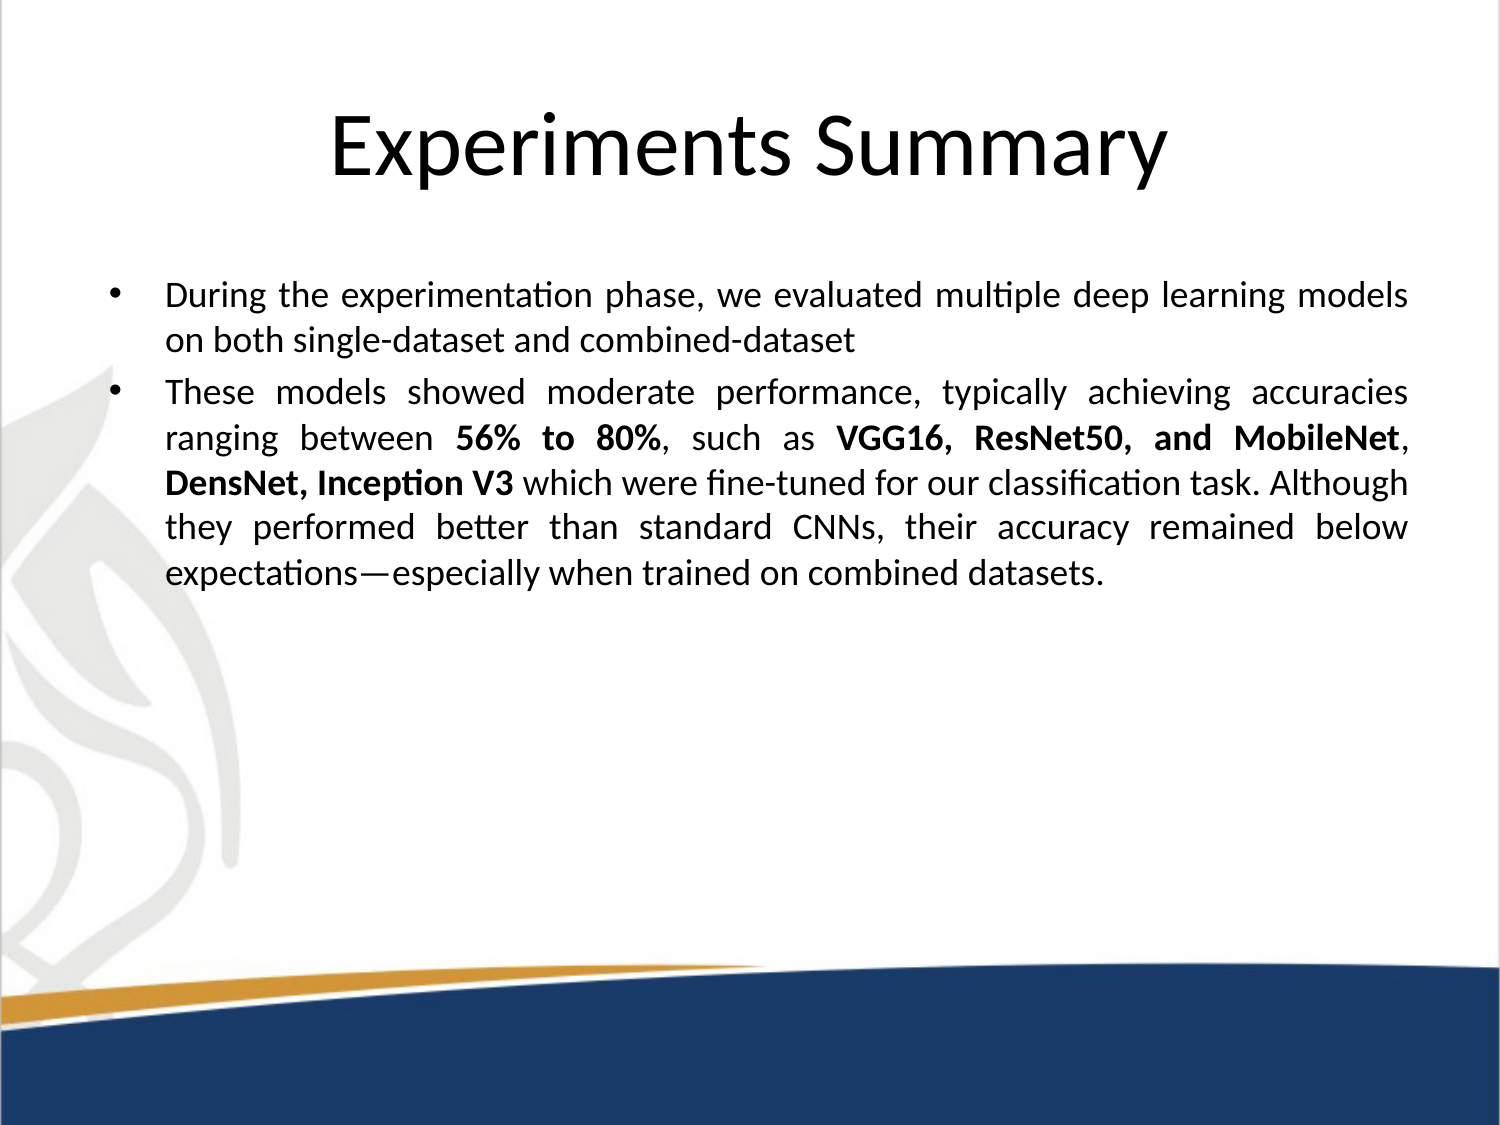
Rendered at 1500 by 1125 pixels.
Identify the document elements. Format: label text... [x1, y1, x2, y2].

list During the experimentation phase, we evaluated multiple deep learning models on both single-dataset and combined-dataset These models showed moderate performance, typically achieving accuracies ranging between 56% to 80%, such as VGG16, ResNet50, and MobileNet, DensNet, Inception V3 which were fine-tuned for our classification task. Although they performed better than standard CNNs, their accuracy remained below expectations—especially when trained on combined datasets. [75, 262, 1425, 1005]
picture [0, 0, 1500, 1125]
title Experiments Summary [75, 45, 1425, 233]
